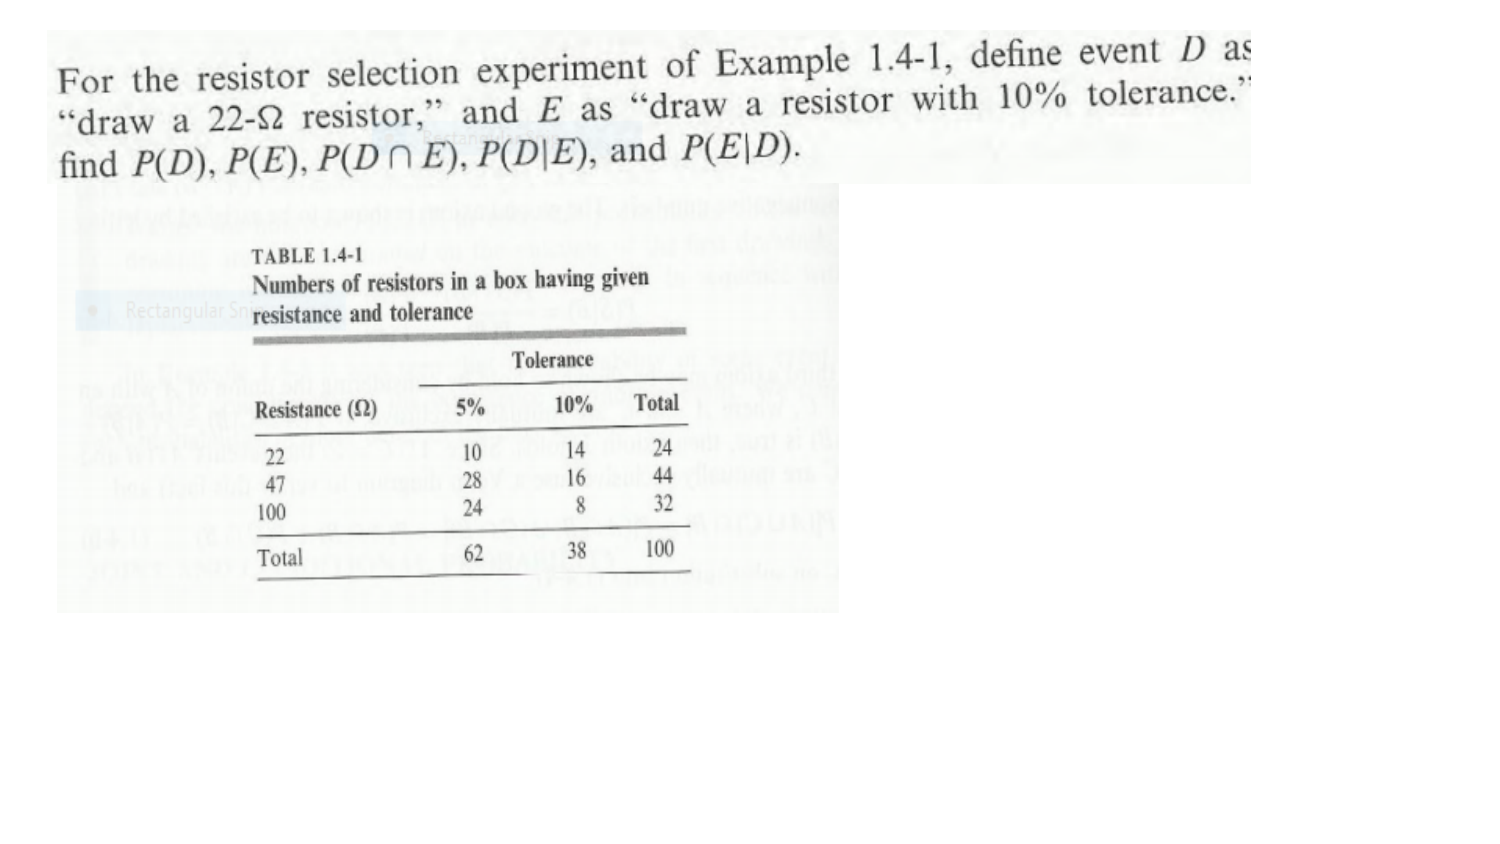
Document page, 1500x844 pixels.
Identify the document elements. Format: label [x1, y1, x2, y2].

picture [47, 30, 1252, 613]
